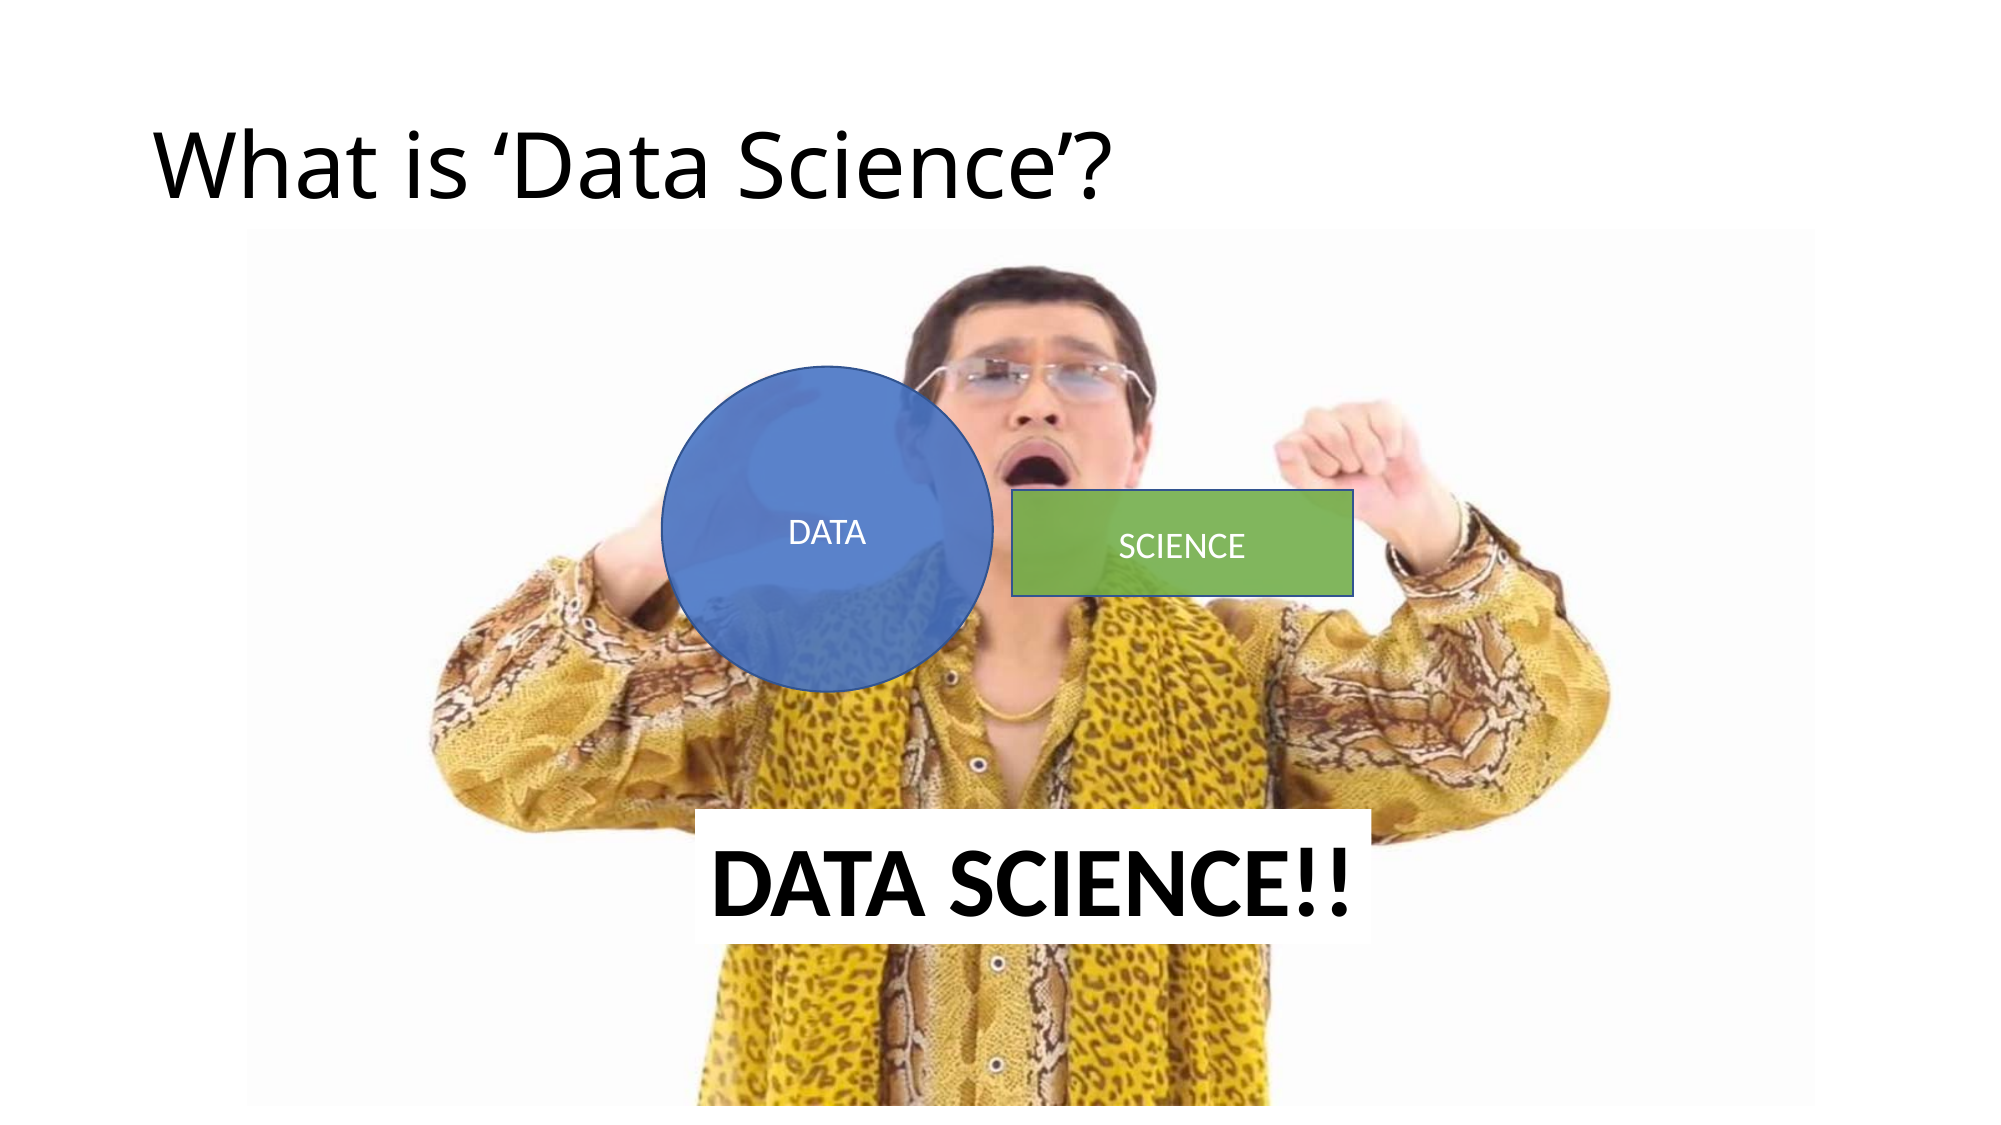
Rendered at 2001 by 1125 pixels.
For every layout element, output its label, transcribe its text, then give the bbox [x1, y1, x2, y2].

picture [247, 229, 1815, 1106]
title What is ‘Data Science’? [137, 59, 1863, 278]
